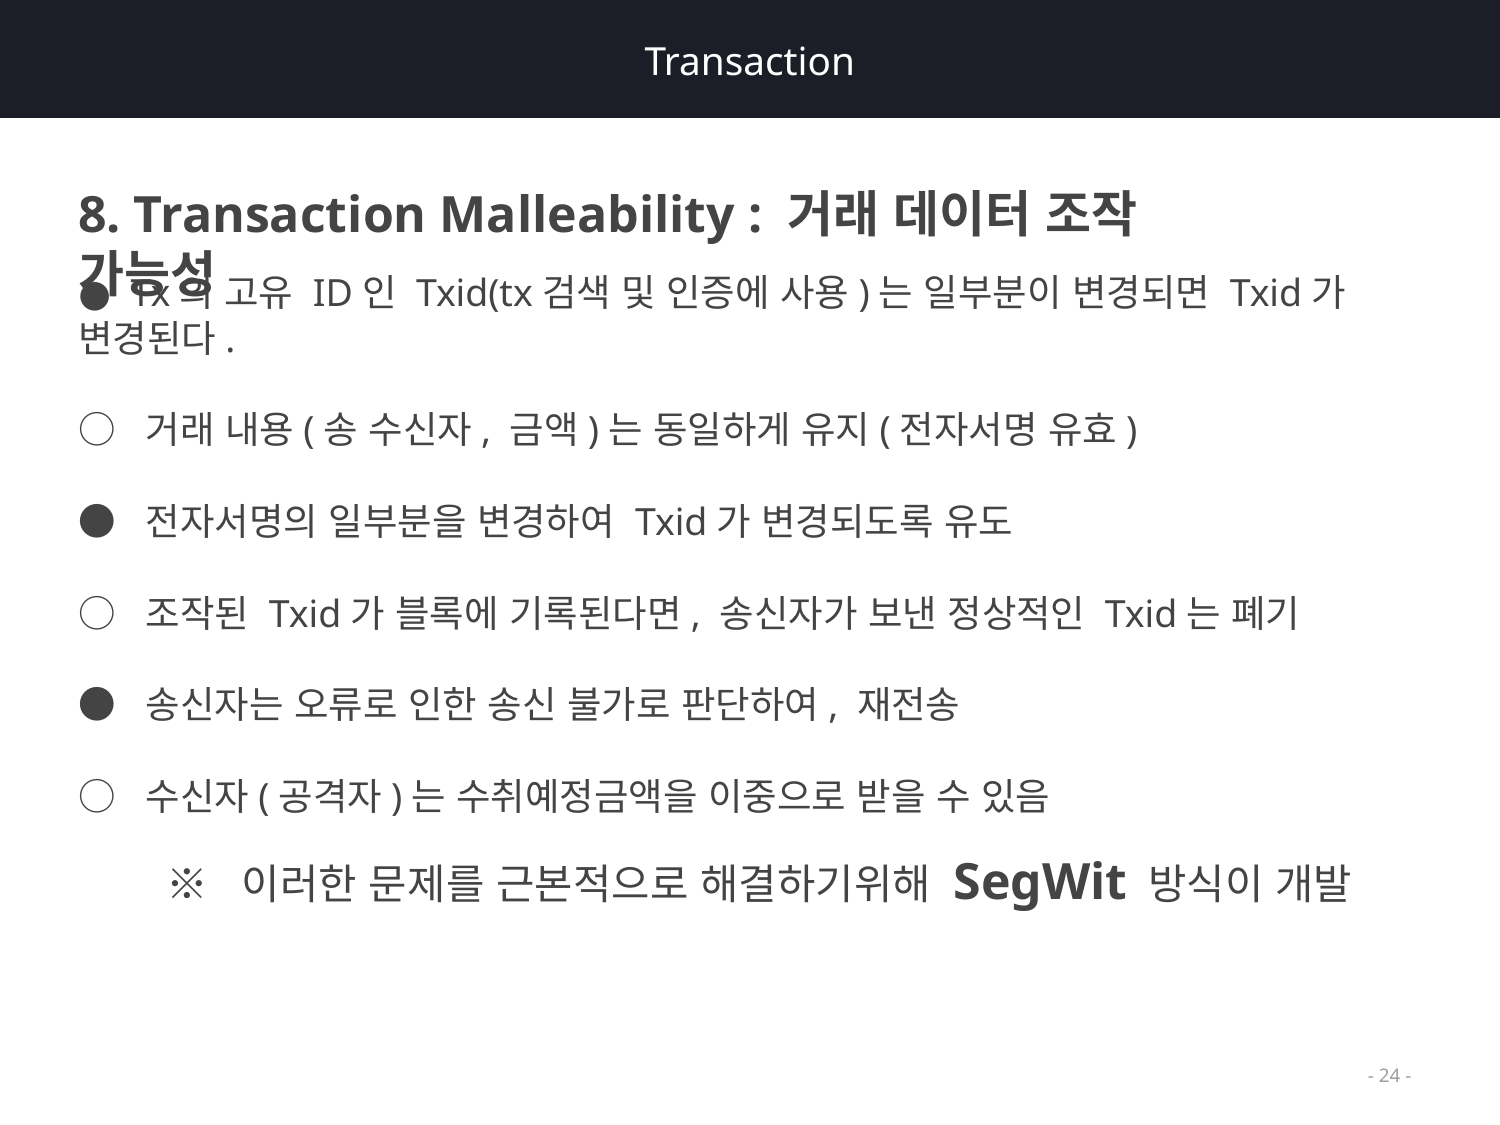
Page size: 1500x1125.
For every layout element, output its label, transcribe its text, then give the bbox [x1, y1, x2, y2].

title Transaction [0, 40, 1500, 84]
text_box 8. Transaction Malleability : 거래 데이터 조작 가능성 [78, 182, 1204, 268]
text_box ● Tx의 고유 ID인 Txid(tx검색 및 인증에 사용)는 일부분이 변경되면 Txid가 변경된다. ○ 거래 내용(송 수신자, 금액)는 동일하게 유지(전자서명 유효) ● 전자서명의 일부분을 변경하여 Txid가 변경되도록 유도 ○ 조작된 Txid가 블록에 기록된다면, 송신자가 보낸 정상적인 Txid는 폐기 ● 송신자는 오류로 인한 송신 불가로 판단하여, 재전송 ○ 수신자(공격자)는 수취예정금액을 이중으로 받을 수 있음 ※ 이러한 문제를 근본적으로 해결하기위해 SegWit 방식이 개발 [78, 268, 1441, 1002]
slide_number - 24 - [1073, 1061, 1412, 1092]
